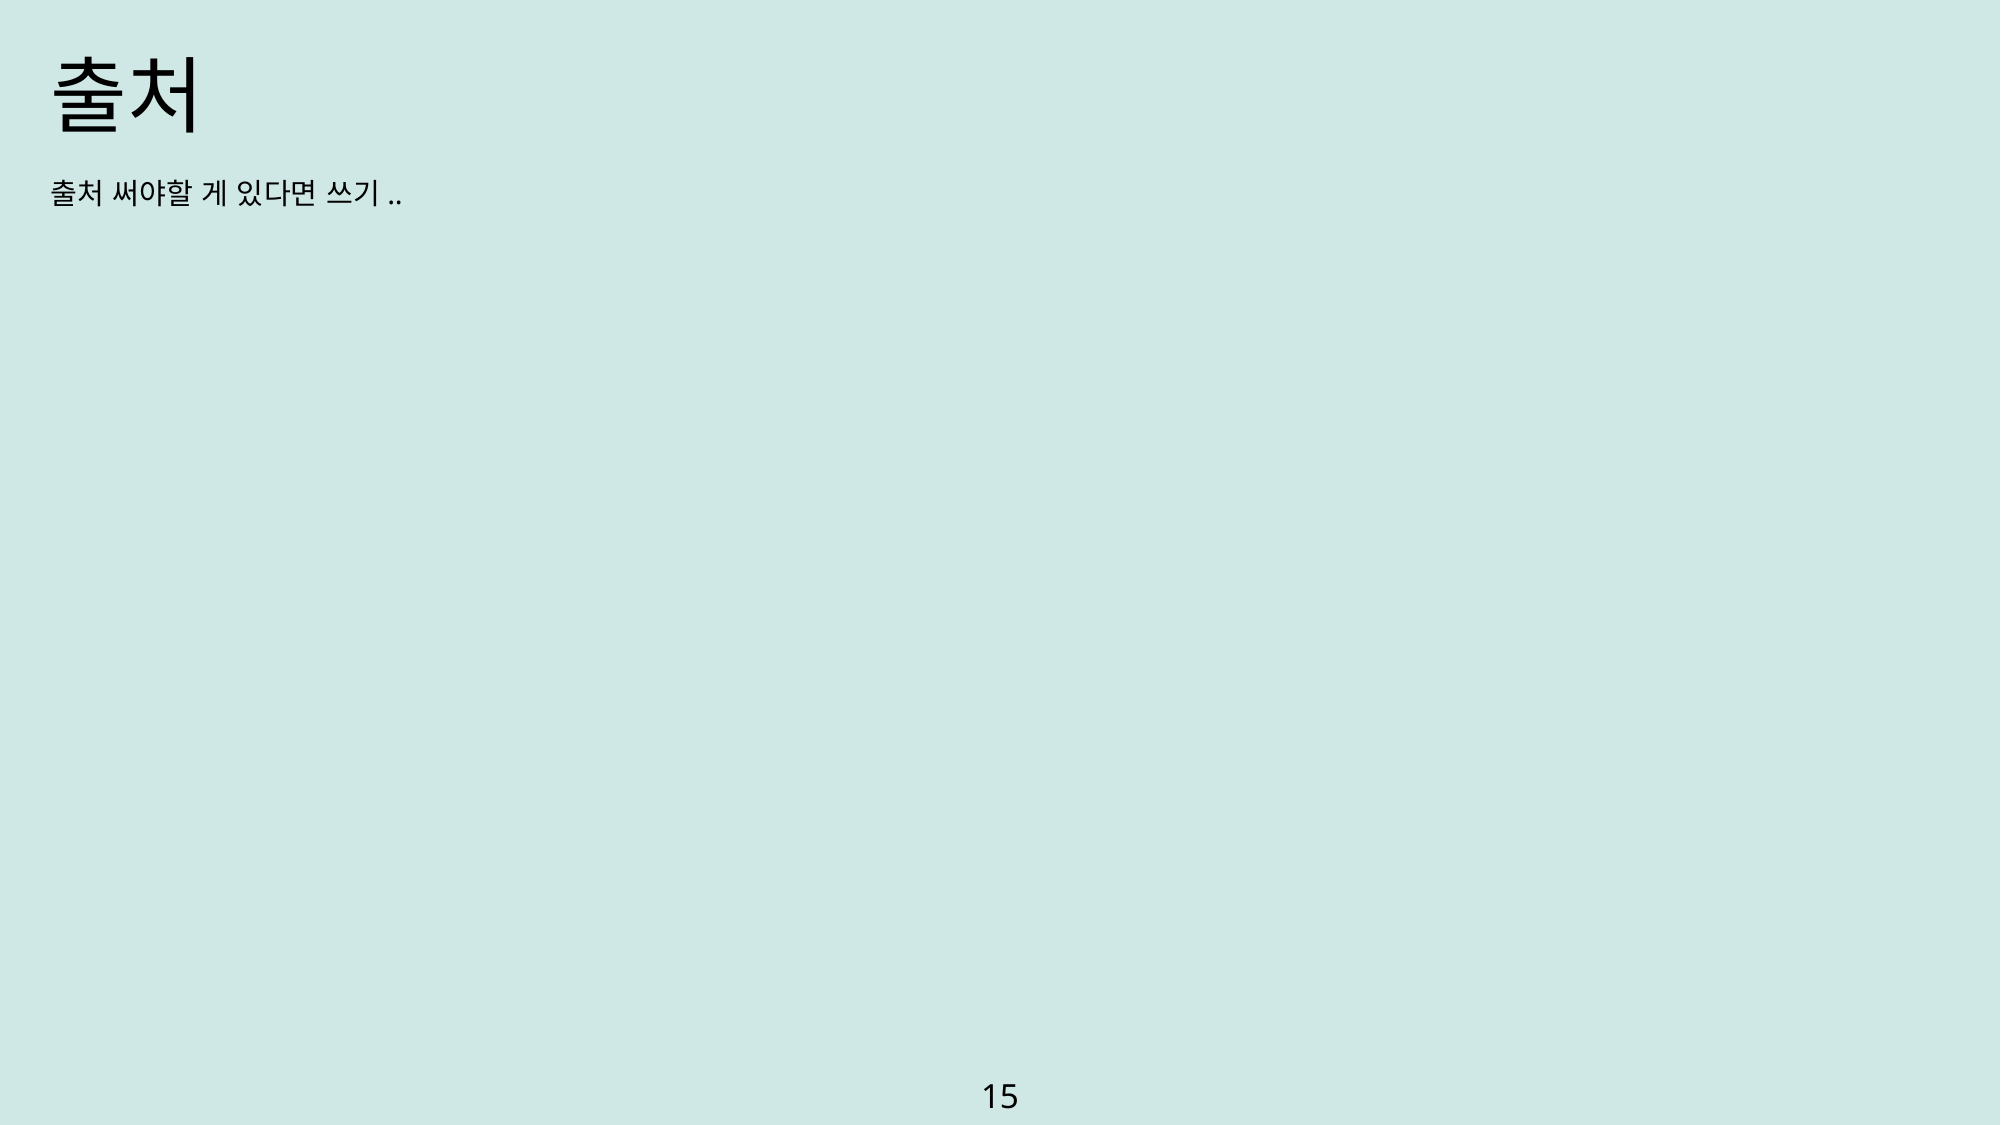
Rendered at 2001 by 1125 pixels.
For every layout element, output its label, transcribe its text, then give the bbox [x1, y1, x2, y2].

text_box 출처 써야할 게 있다면 쓰기.. [35, 168, 1965, 219]
text_box 출처 [35, 35, 219, 151]
slide_number 15 [927, 1065, 1073, 1125]
